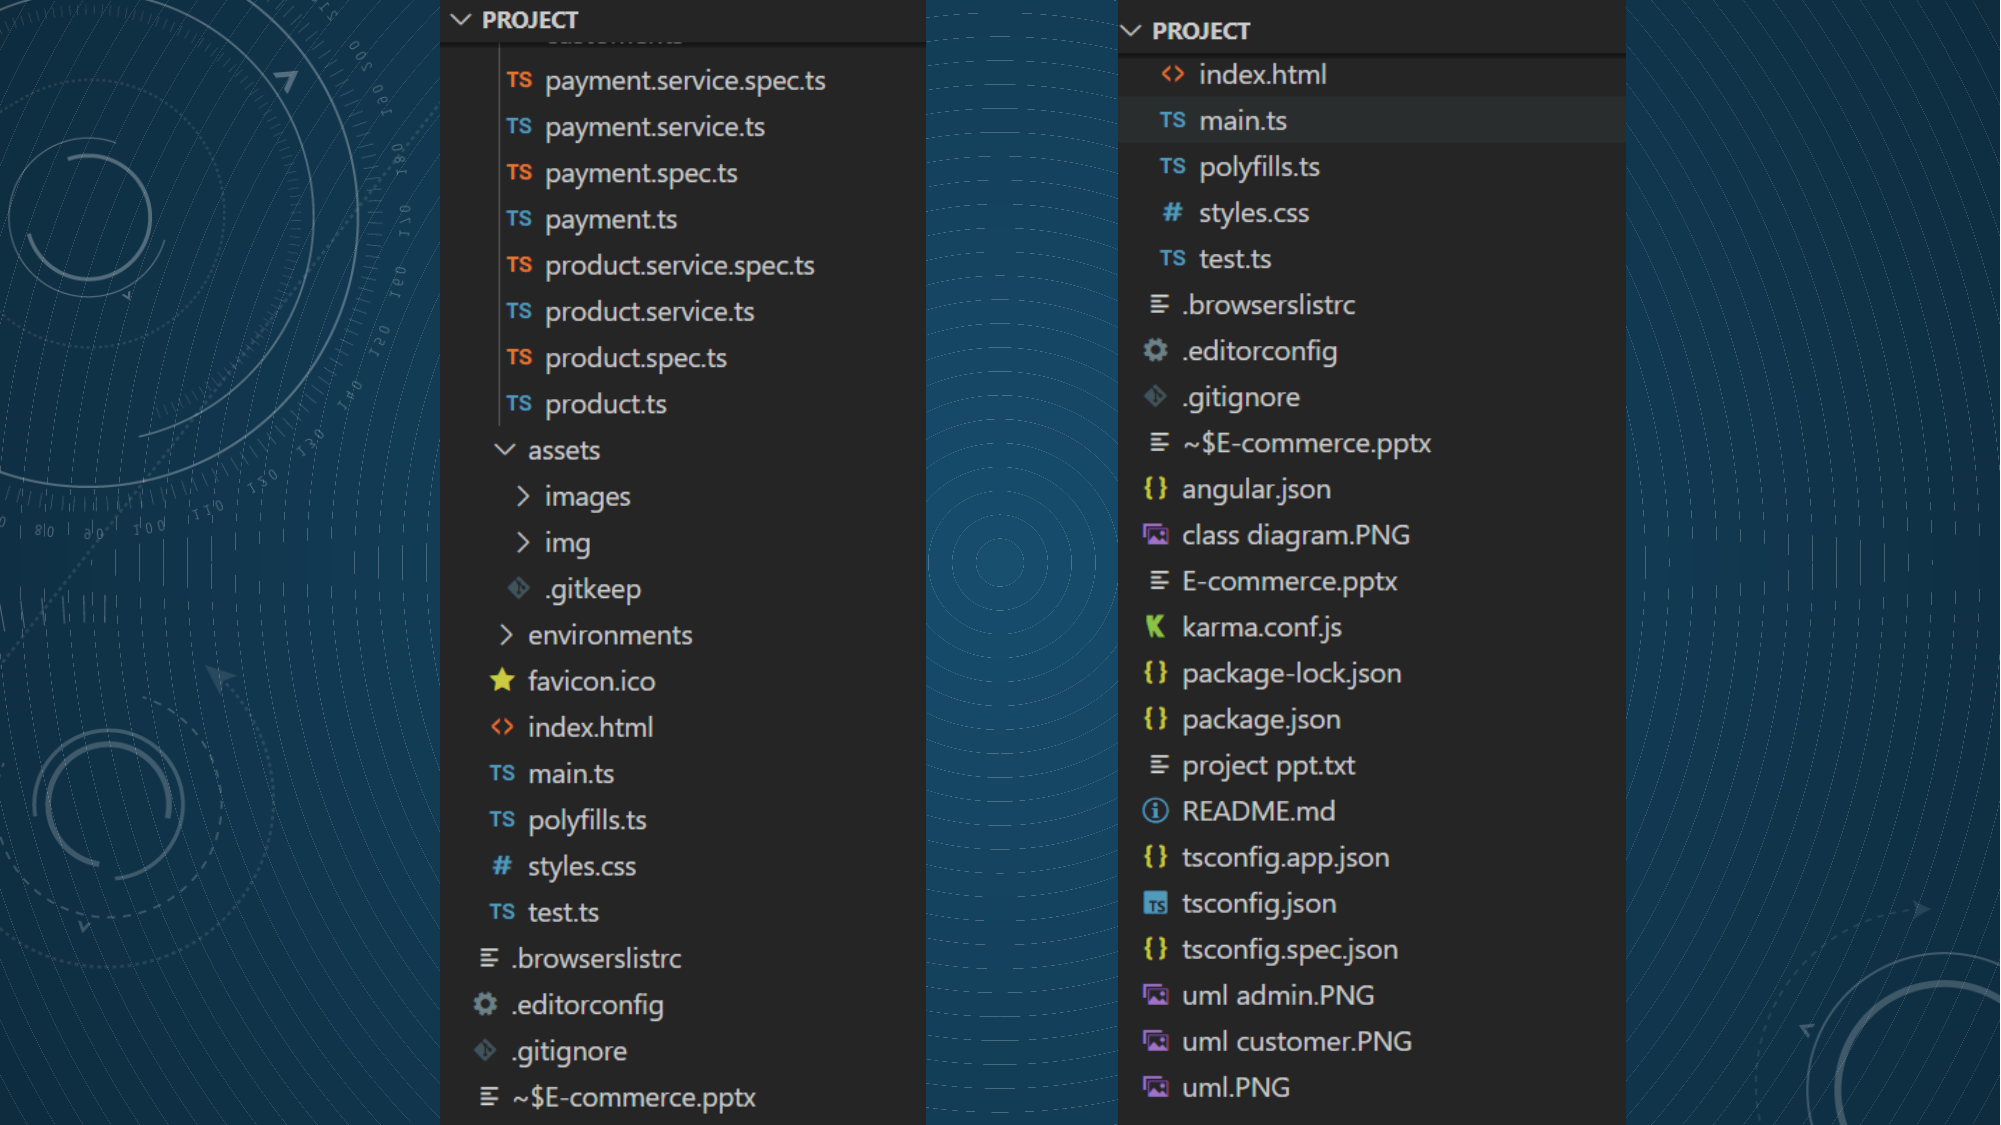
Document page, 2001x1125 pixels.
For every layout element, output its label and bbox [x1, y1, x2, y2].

picture [0, 0, 439, 1125]
list [439, 0, 926, 1125]
picture [926, 0, 2000, 1125]
